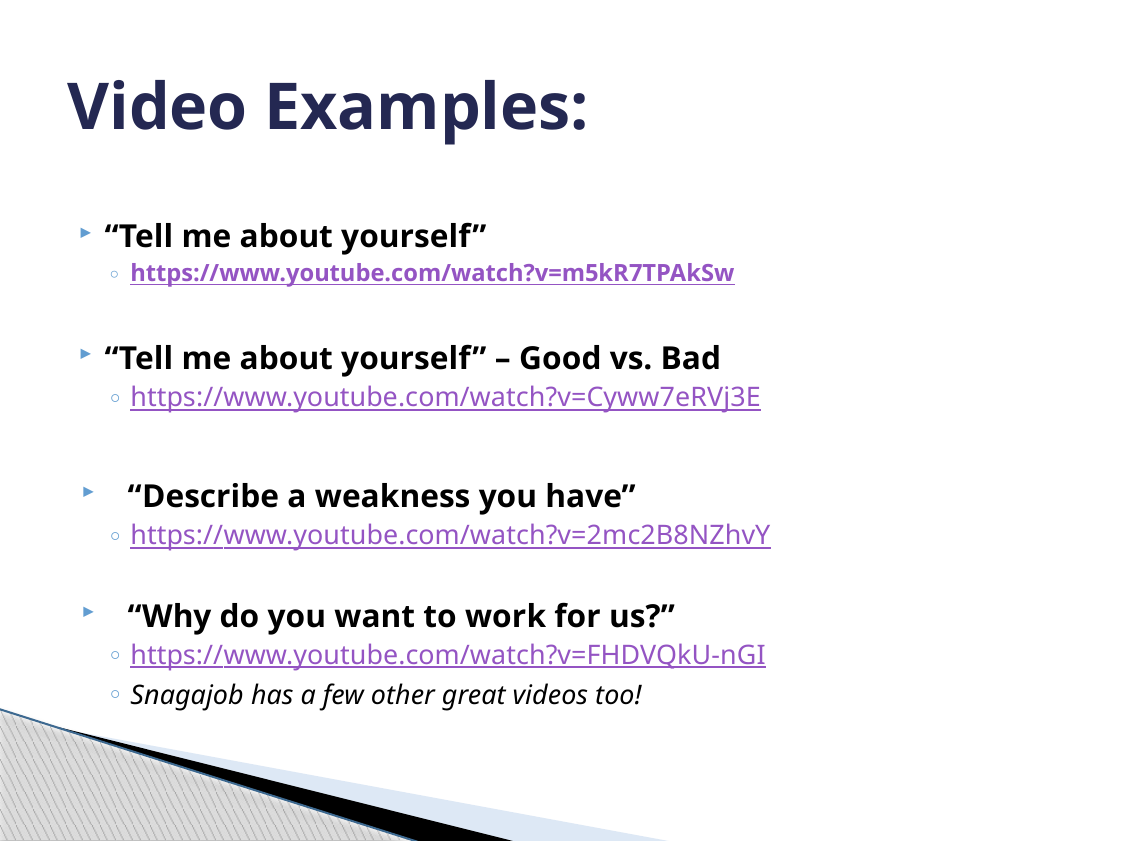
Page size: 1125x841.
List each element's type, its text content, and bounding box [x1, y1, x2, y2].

list “Tell me about yourself” https://www.youtube.com/watch?v=m5kR7TPAkSw “Tell me about yourself” – Good vs. Bad https://www.youtube.com/watch?v=Cyww7eRVj3E “Describe a weakness you have” https://www.youtube.com/watch?v=2mc2B8NZhvY “Why do you want to work for us?” https://www.youtube.com/watch?v=FHDVQkU-nGI Snagajob has a few other great videos too! [56, 167, 1070, 723]
title Video Examples: [56, 33, 1069, 174]
